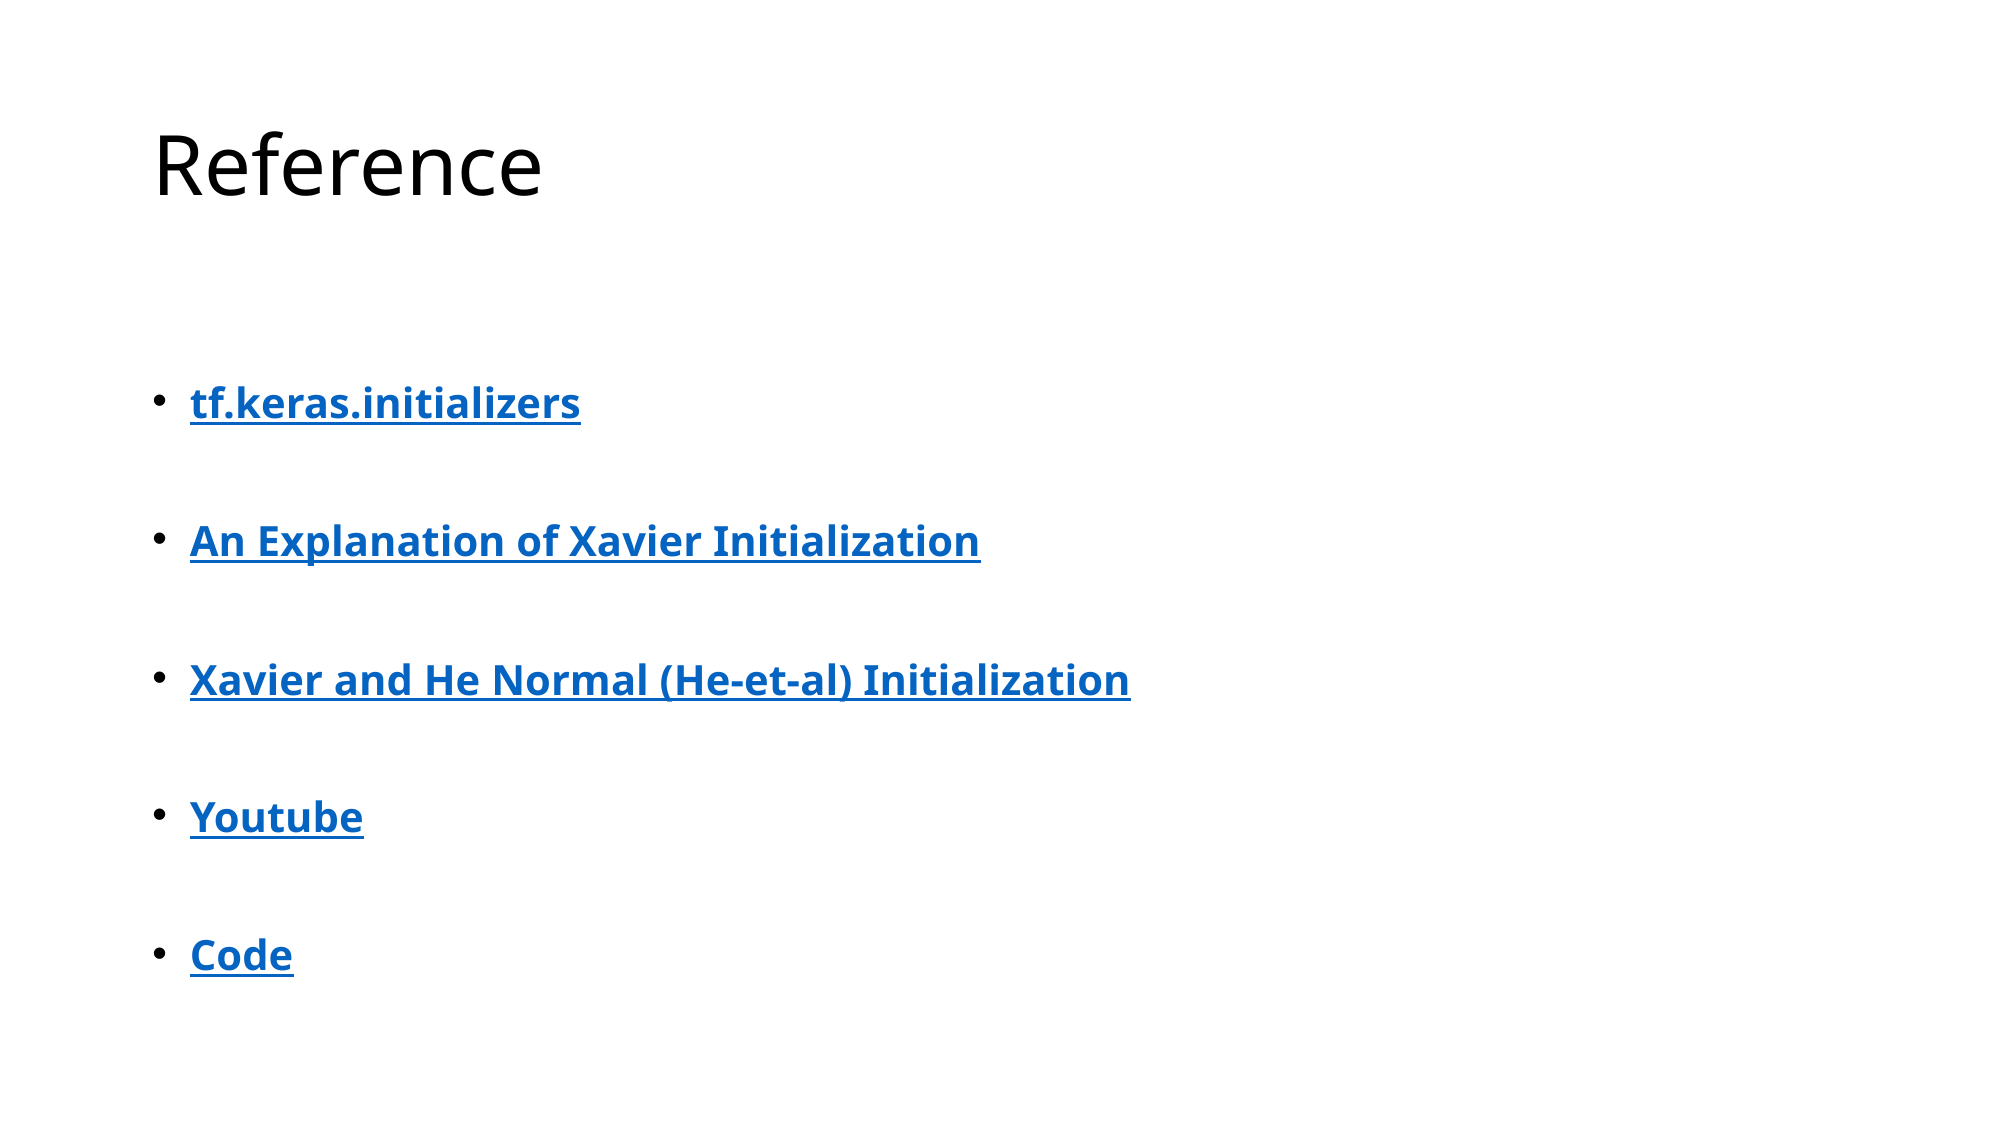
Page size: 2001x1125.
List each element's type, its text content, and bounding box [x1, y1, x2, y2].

list tf.keras.initializers An Explanation of Xavier Initialization Xavier and He Normal (He-et-al) Initialization Youtube Code [137, 299, 1863, 1014]
title Reference [137, 59, 1863, 278]
